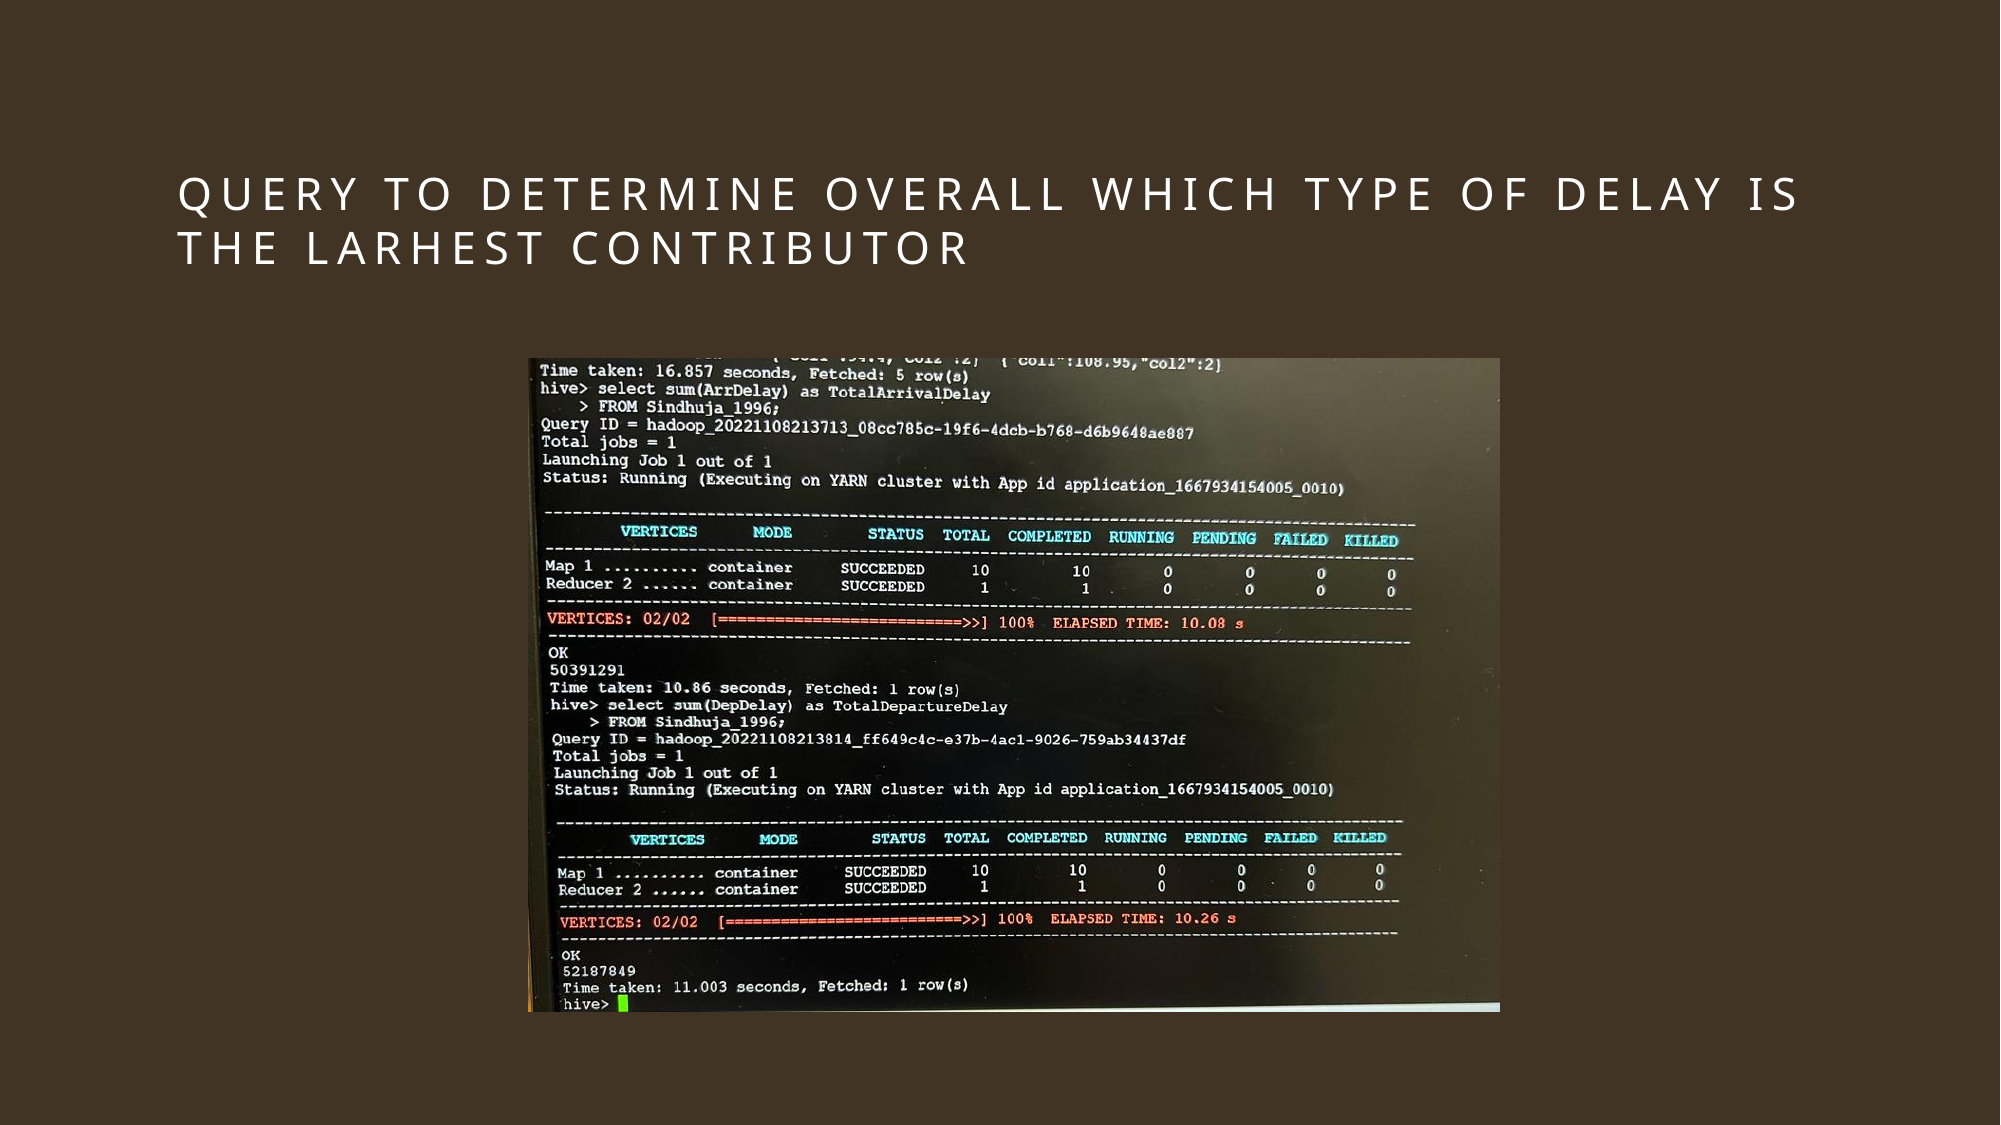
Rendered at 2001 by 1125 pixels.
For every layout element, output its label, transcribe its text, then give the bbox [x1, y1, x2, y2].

title QUERY TO DETERMINE OVERALL WHICH TYPE OF DELAY IS THE LARHEST CONTRIBUTOR [177, 165, 1822, 274]
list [527, 358, 1500, 1012]
